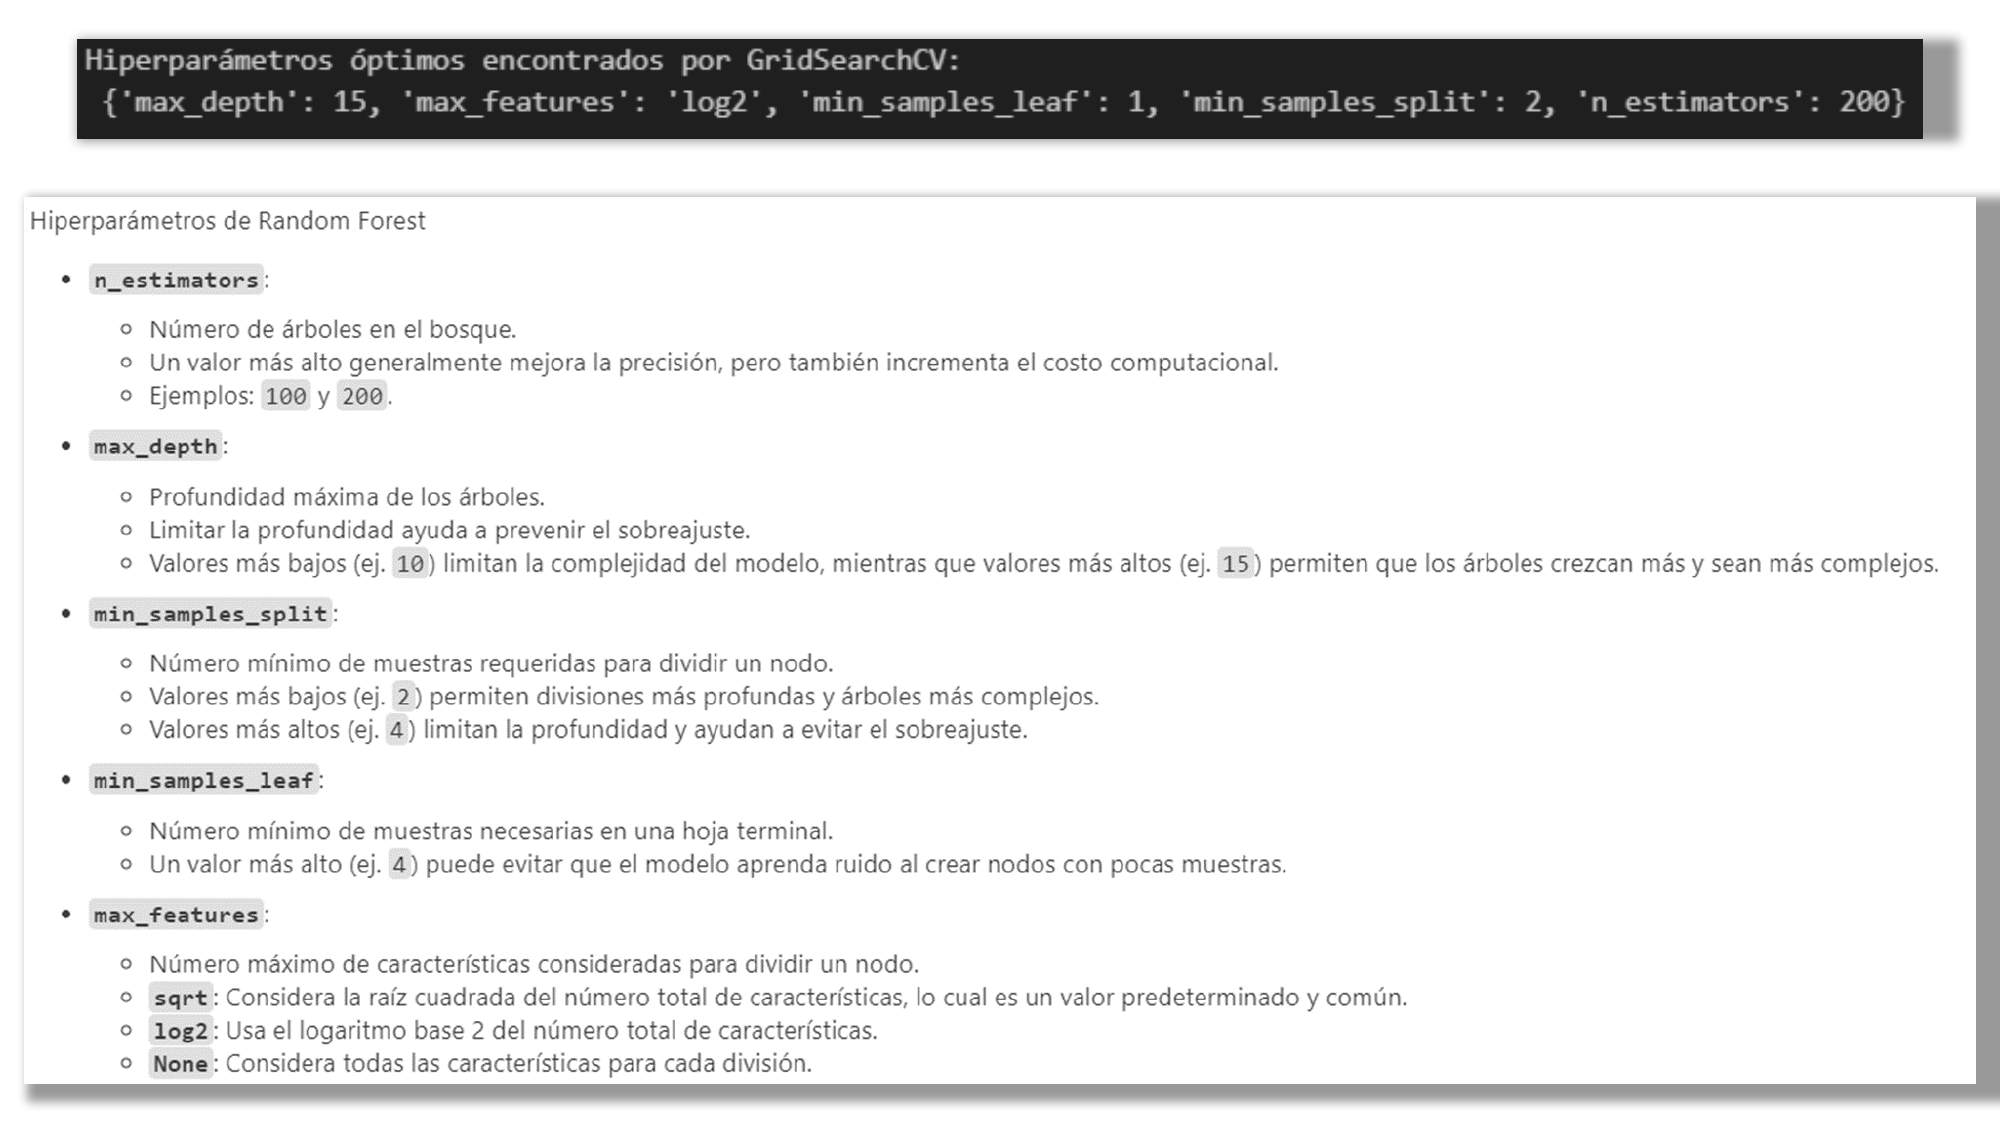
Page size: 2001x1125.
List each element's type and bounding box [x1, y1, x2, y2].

picture [77, 39, 1923, 140]
picture [23, 197, 1977, 1085]
